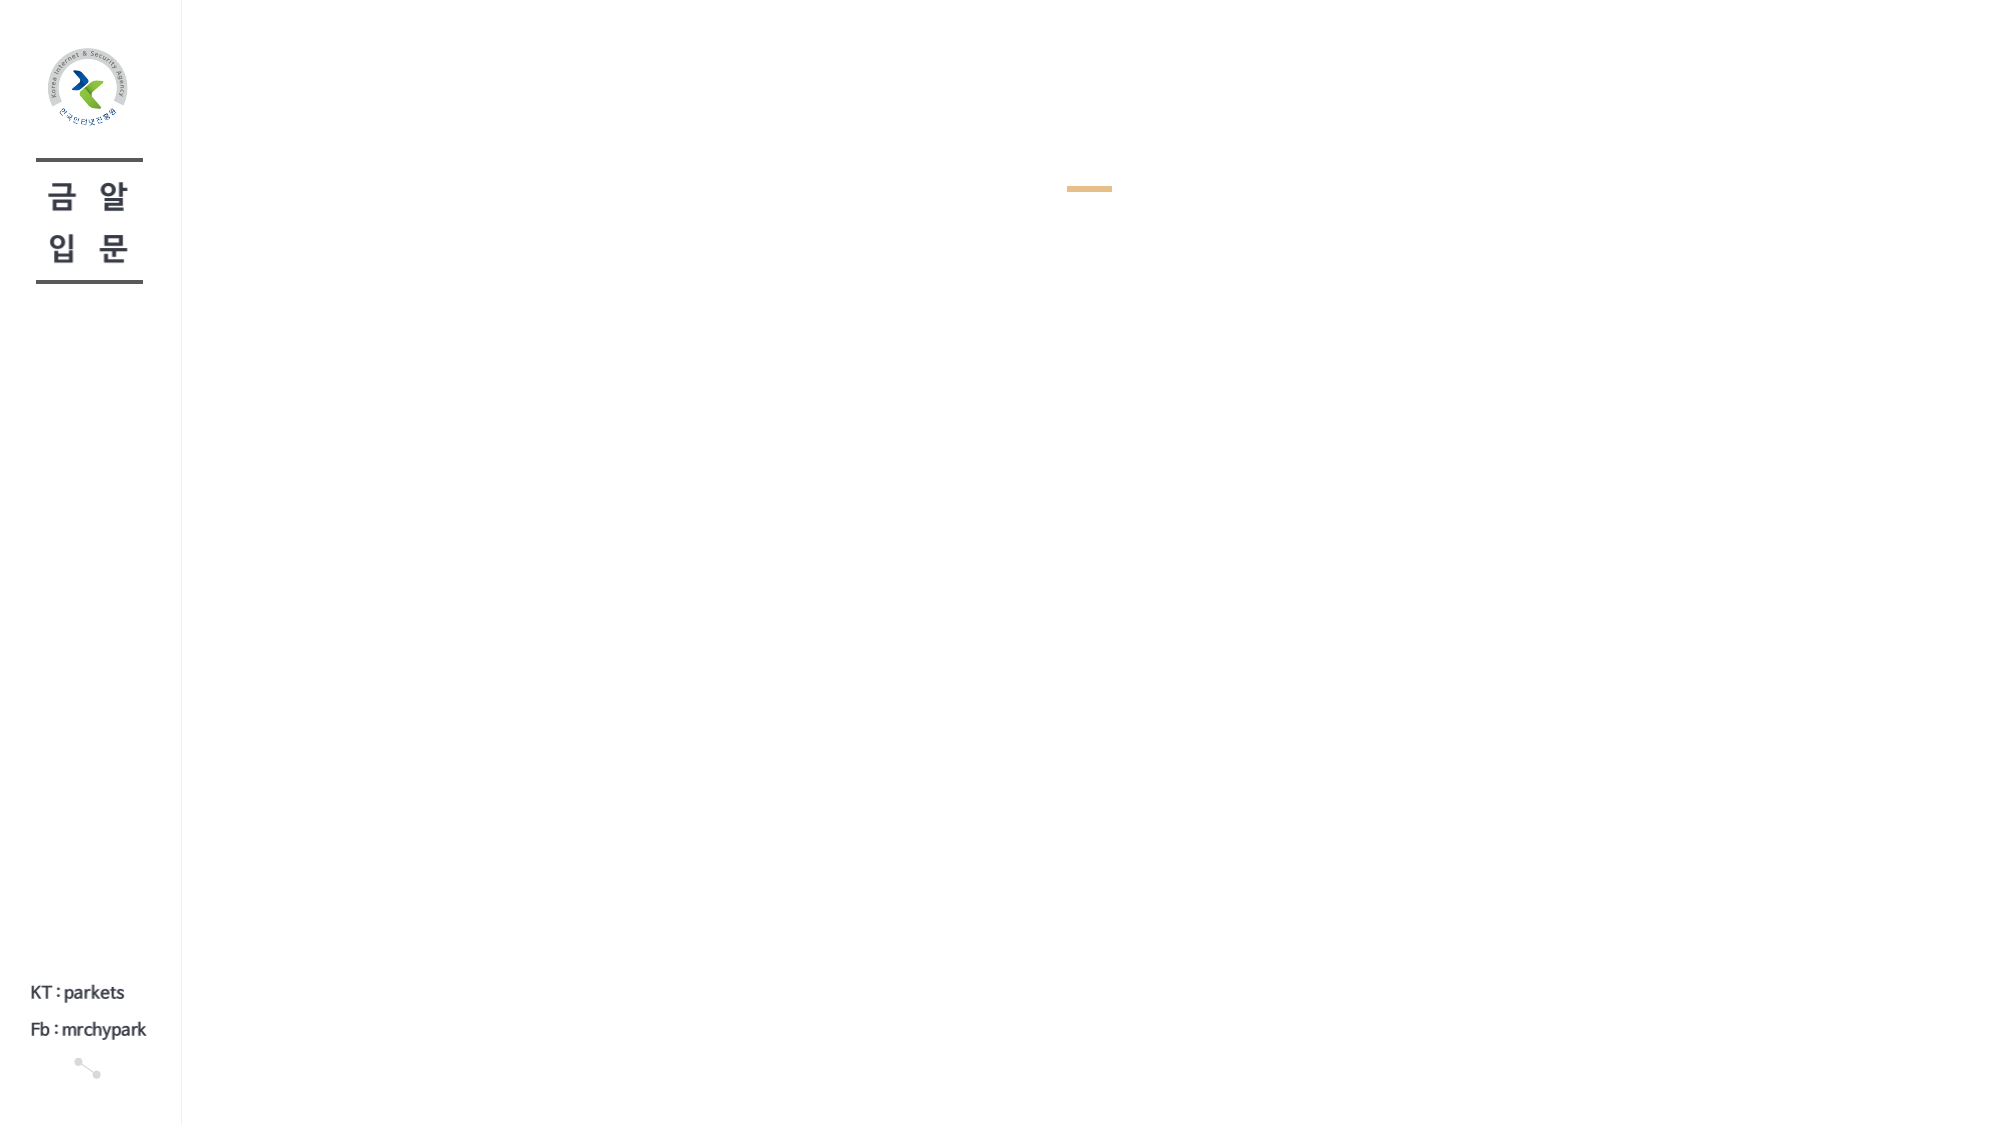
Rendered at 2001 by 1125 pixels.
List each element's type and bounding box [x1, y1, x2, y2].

picture [44, 43, 131, 130]
picture [15, 160, 161, 1047]
